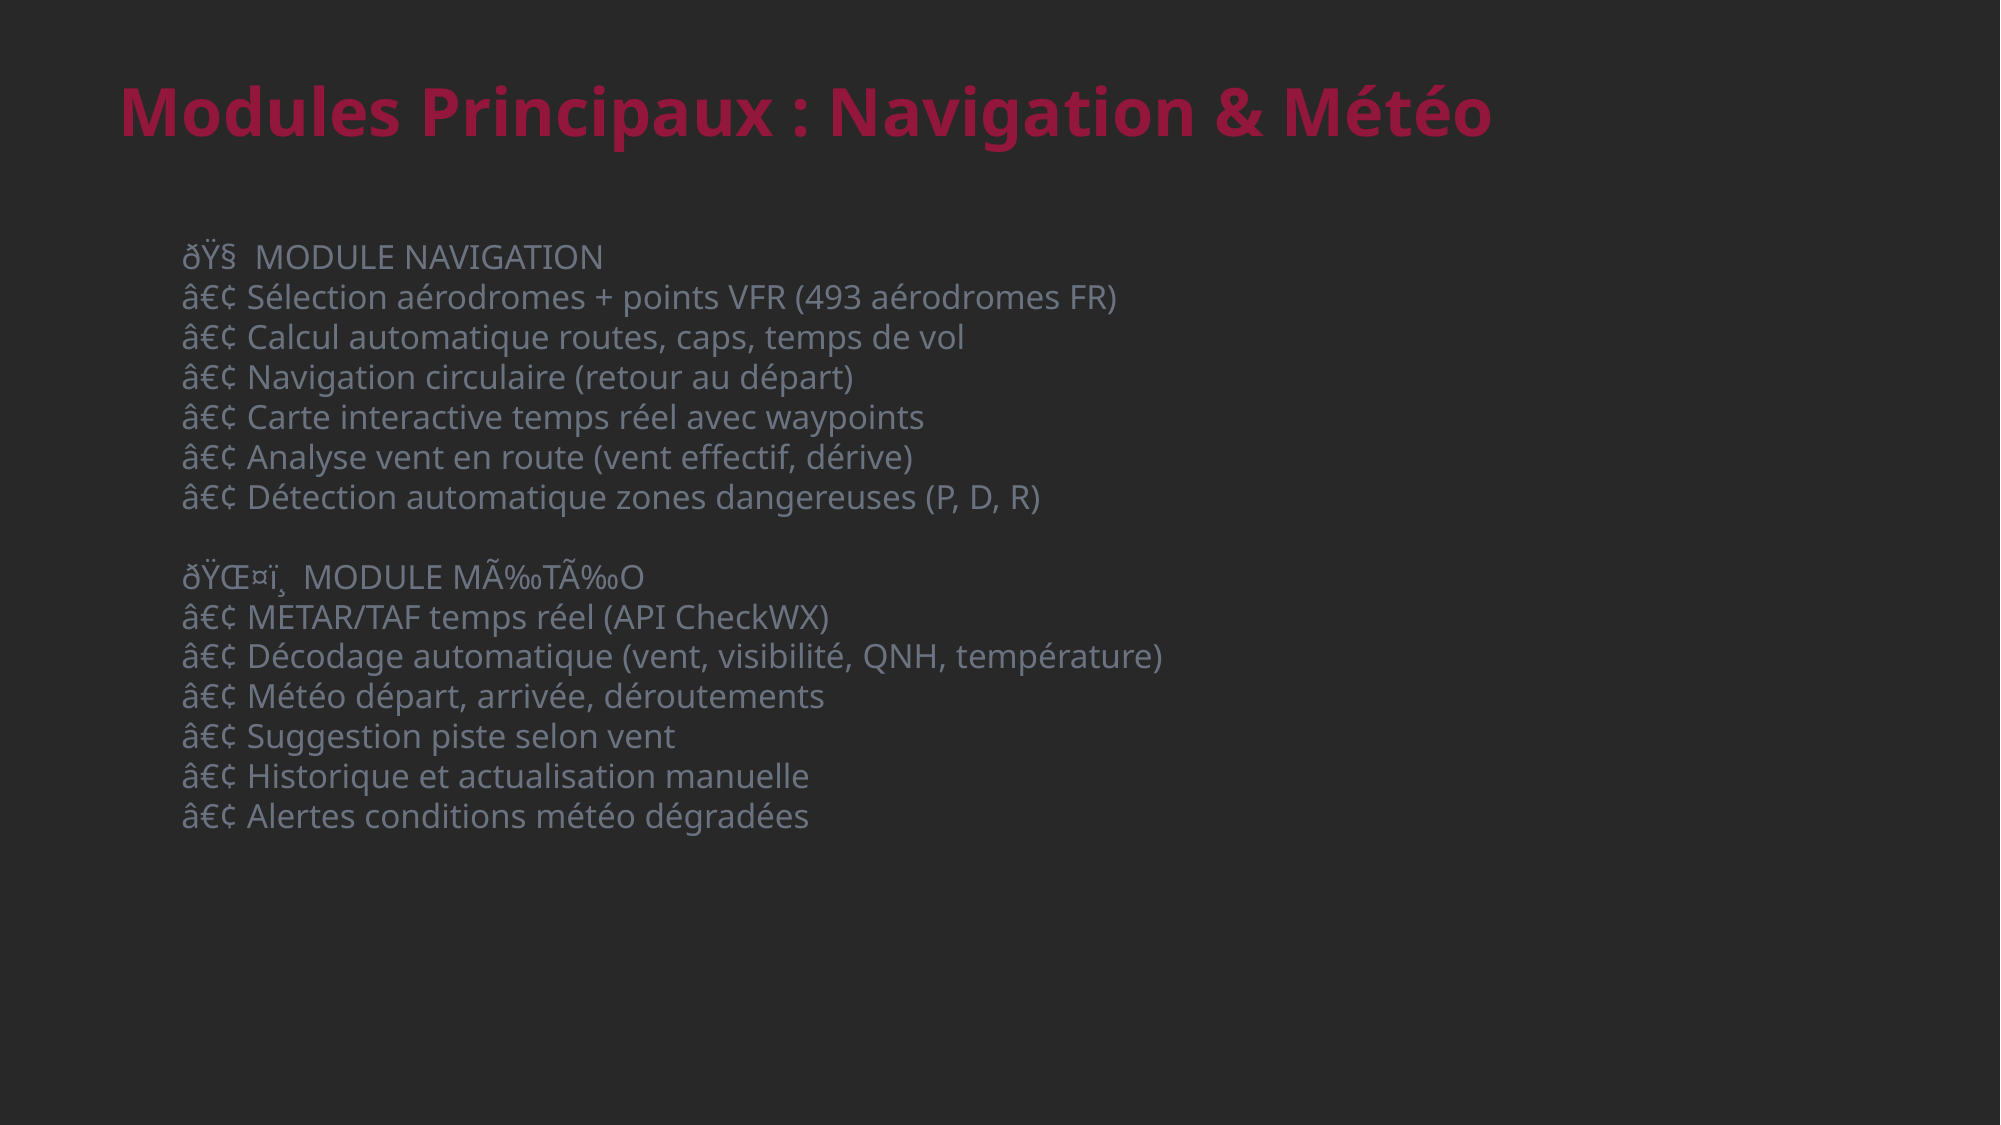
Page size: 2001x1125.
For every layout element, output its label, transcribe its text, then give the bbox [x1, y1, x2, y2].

text_box ðŸ§­ MODULE NAVIGATION â€¢ Sélection aérodromes + points VFR (493 aérodromes FR) â€¢ Calcul automatique routes, caps, temps de vol â€¢ Navigation circulaire (retour au départ) â€¢ Carte interactive temps réel avec waypoints â€¢ Analyse vent en route (vent effectif, dérive) â€¢ Détection automatique zones dangereuses (P, D, R) ðŸŒ¤ï¸ MODULE MÃ‰TÃ‰O â€¢ METAR/TAF temps réel (API CheckWX) â€¢ Décodage automatique (vent, visibilité, QNH, température) â€¢ Météo départ, arrivée, déroutements â€¢ Suggestion piste selon vent â€¢ Historique et actualisation manuelle â€¢ Alertes conditions météo dégradées [166, 229, 1834, 843]
text_box Modules Principaux : Navigation & Météo [104, 62, 1896, 158]
